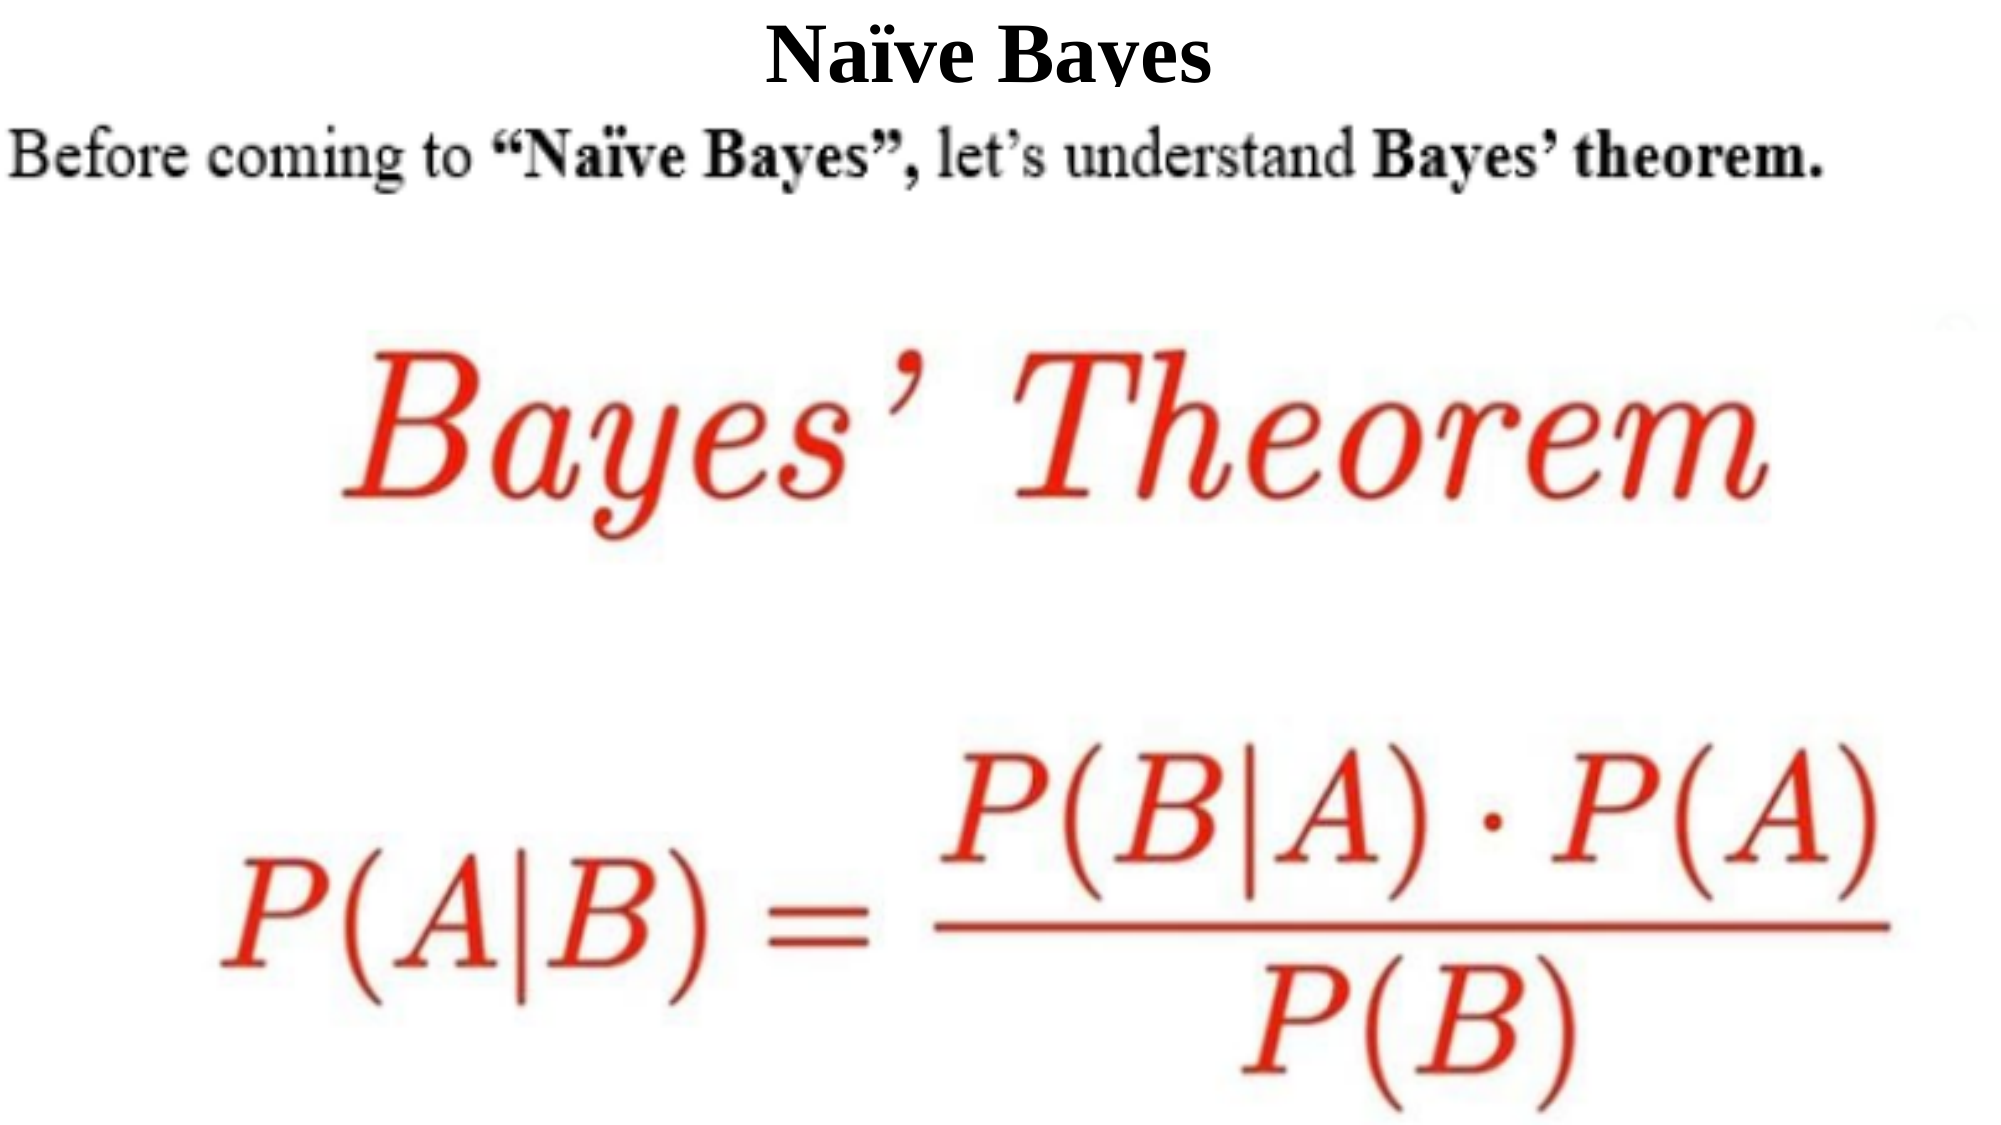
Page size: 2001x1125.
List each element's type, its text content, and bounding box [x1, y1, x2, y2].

title Naïve Bayes [137, 0, 1863, 87]
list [0, 87, 2000, 1125]
picture [0, 96, 1866, 236]
